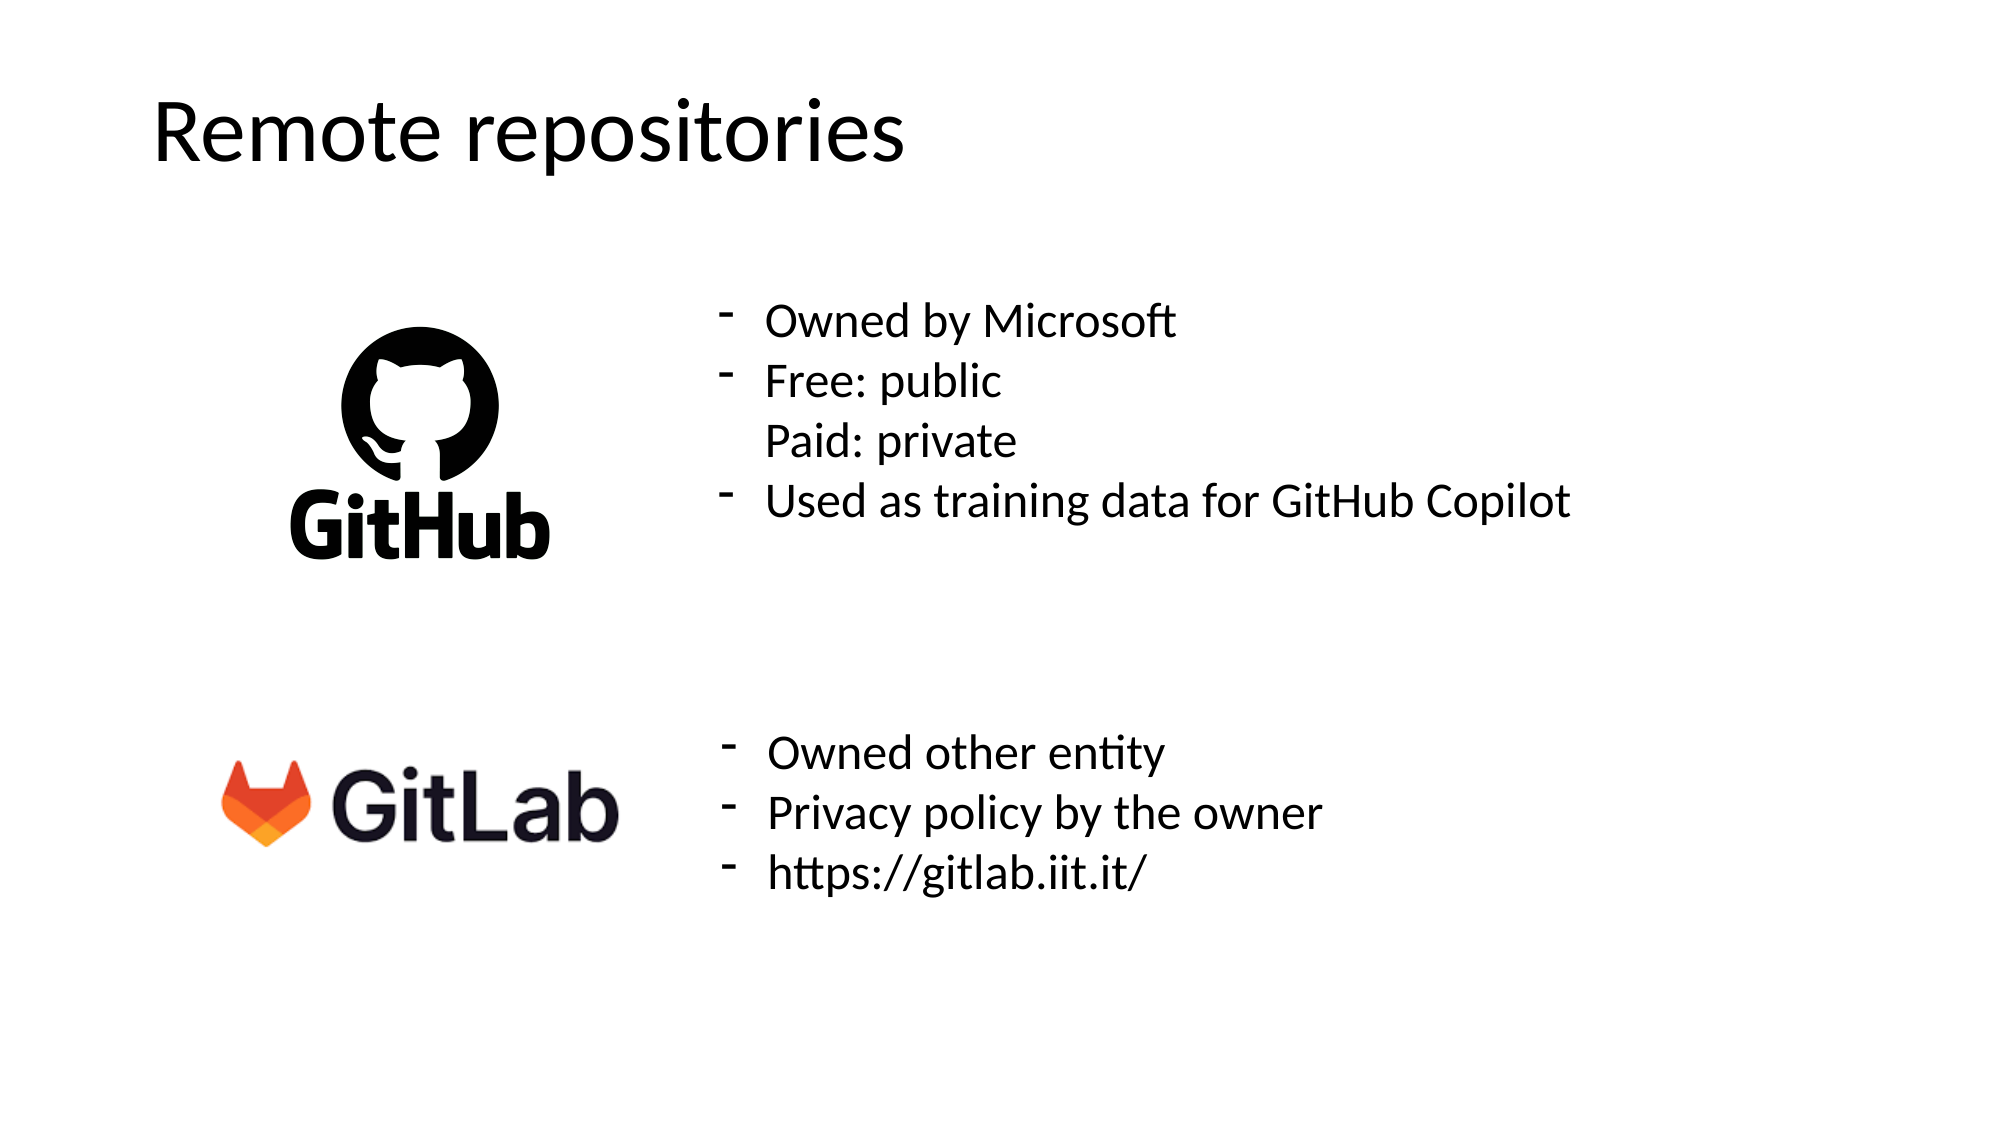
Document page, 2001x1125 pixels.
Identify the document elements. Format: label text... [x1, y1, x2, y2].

picture [137, 695, 704, 913]
text_box Owned by Microsoft Free: public Paid: private Used as training data for GitHub Copilot [703, 280, 1760, 536]
title Remote repositories [137, 59, 1863, 205]
picture [207, 323, 633, 563]
text_box Owned other entity Privacy policy by the owner https://gitlab.iit.it/ [705, 712, 1339, 907]
